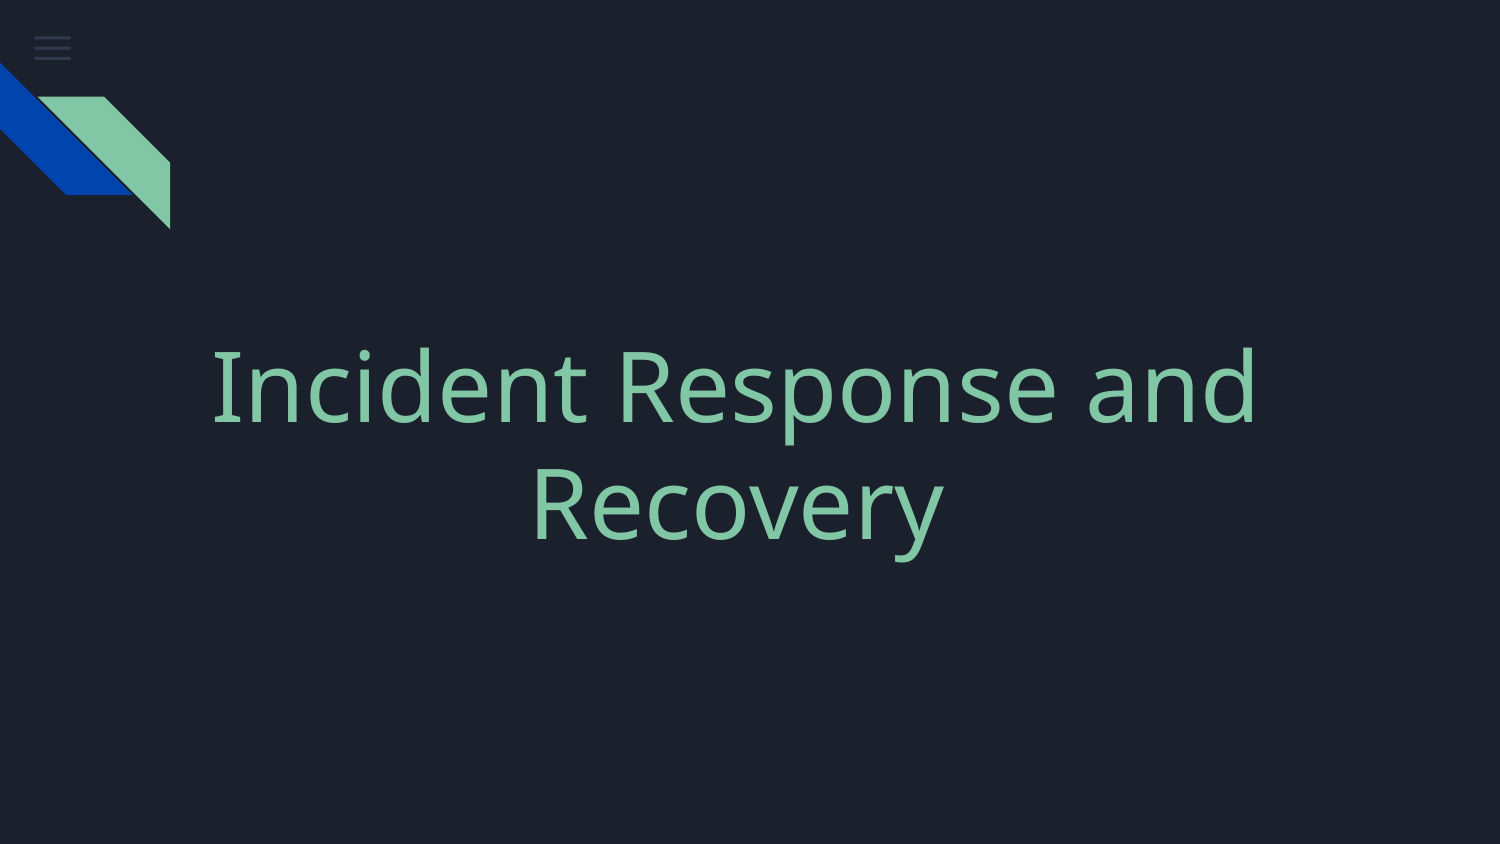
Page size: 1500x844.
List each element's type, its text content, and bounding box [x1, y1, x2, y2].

title Incident Response and Recovery [95, 309, 1379, 460]
